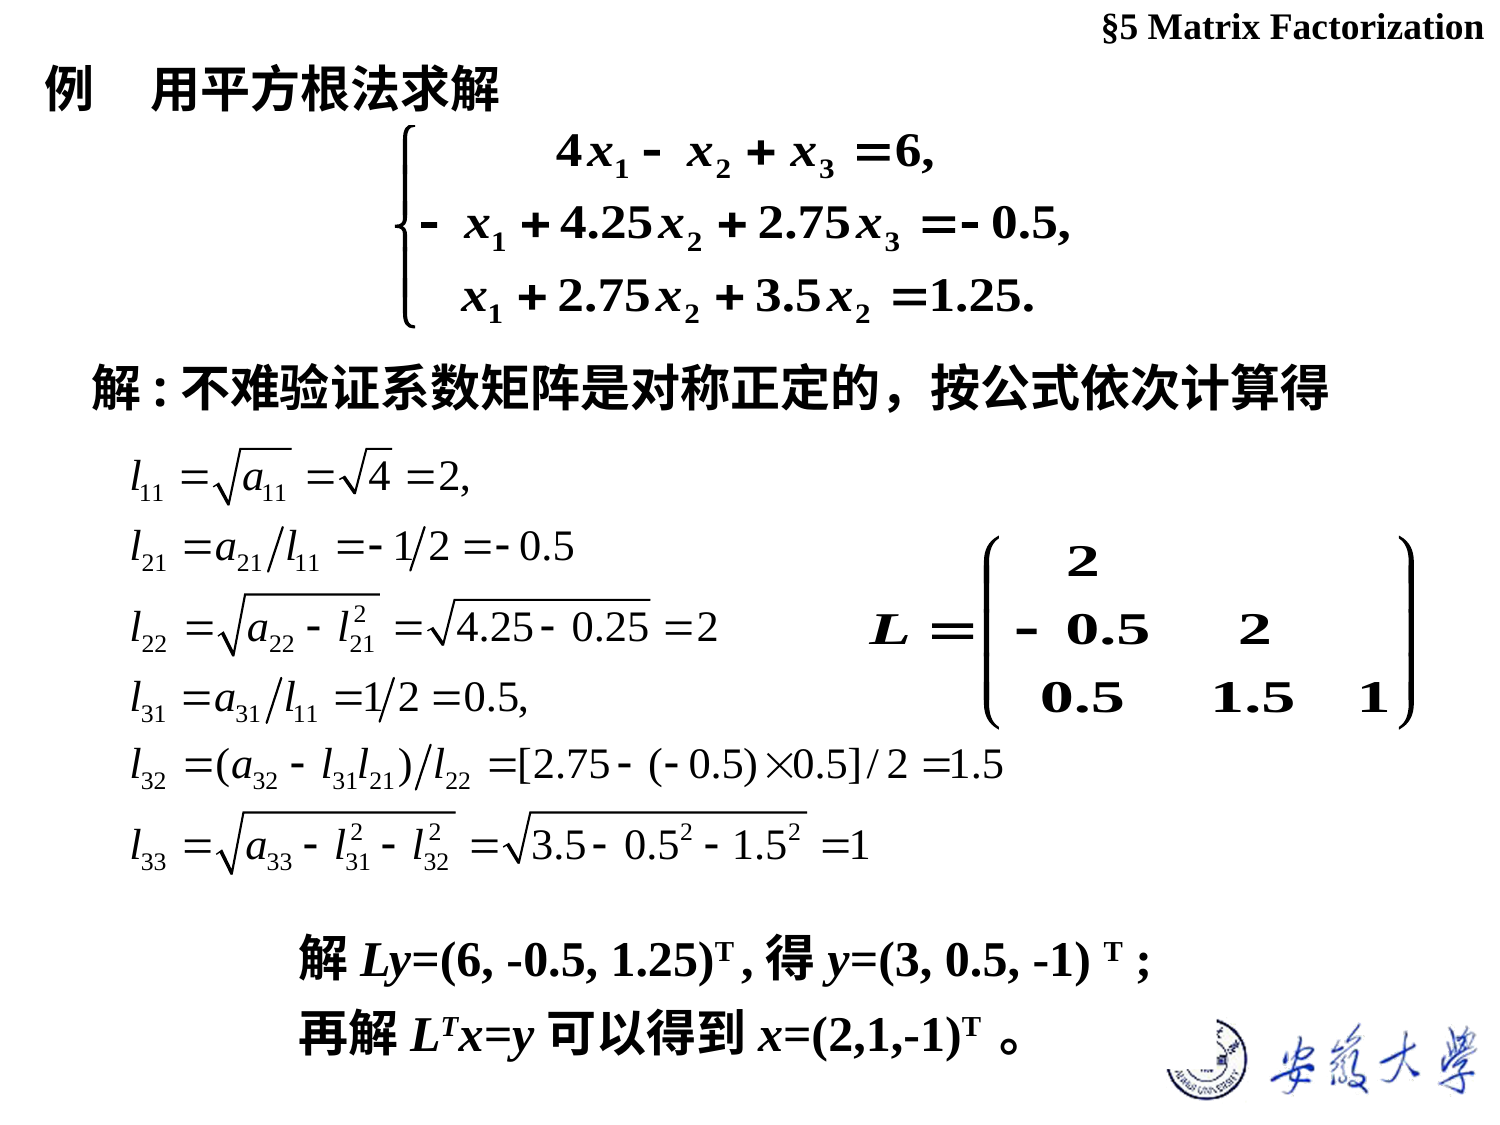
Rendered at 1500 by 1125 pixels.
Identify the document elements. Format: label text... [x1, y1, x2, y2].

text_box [29, 50, 1500, 336]
picture [1151, 985, 1500, 1125]
text_box §5 Matrix Factorization [824, 0, 1500, 50]
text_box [123, 439, 1010, 883]
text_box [855, 526, 1436, 736]
text_box 解Ly=(6, -0.5, 1.25)T ,得y=(3, 0.5, -1) T ; 再解LTx=y可以得到x=(2,1,-1)T 。 [283, 904, 1217, 1070]
title 解:不难验证系数矩阵是对称正定的，按公式依次计算得 [76, 336, 1436, 412]
